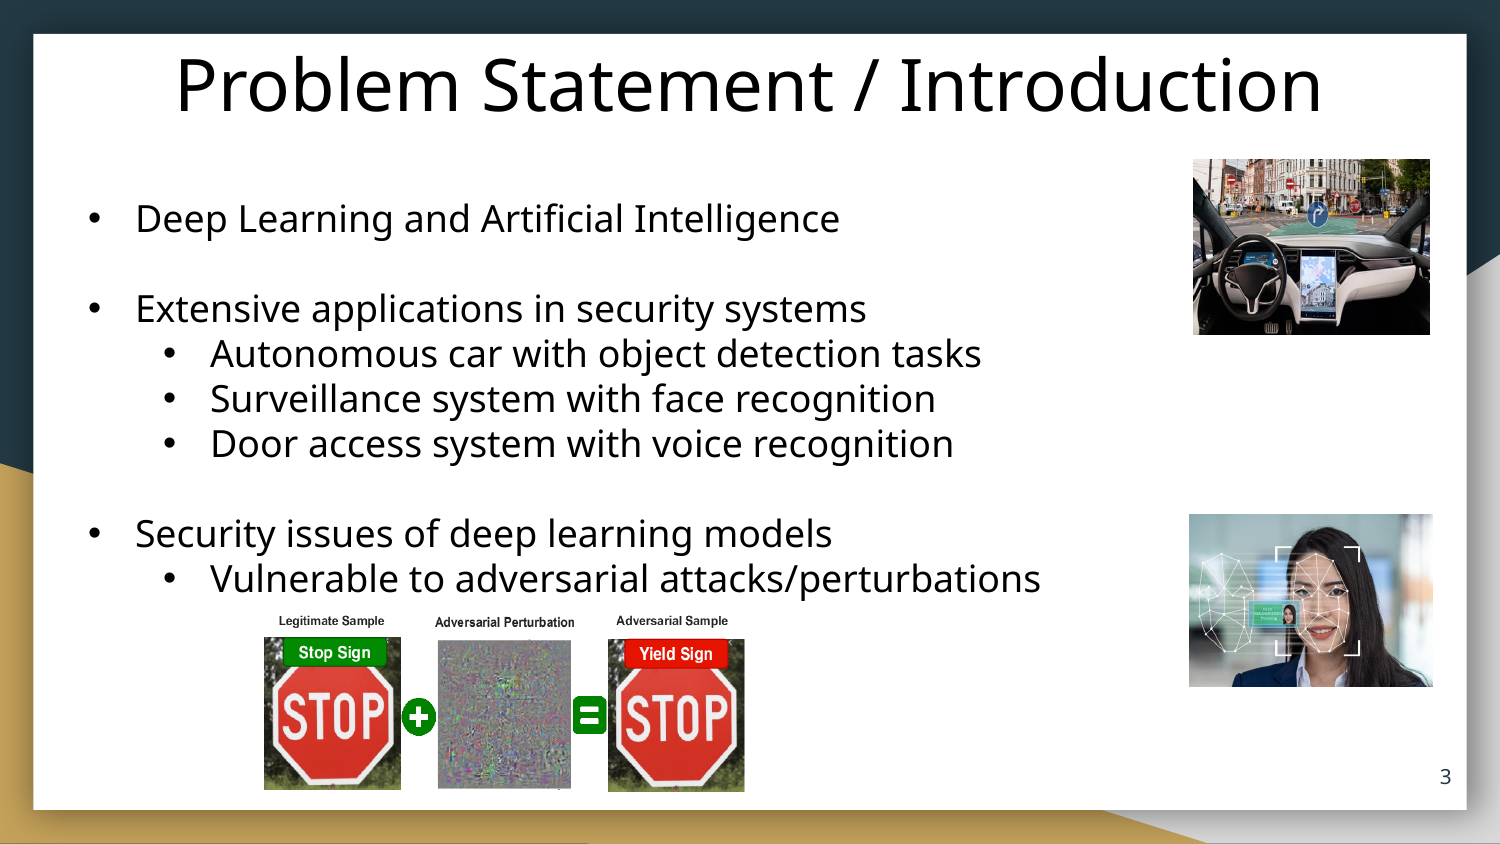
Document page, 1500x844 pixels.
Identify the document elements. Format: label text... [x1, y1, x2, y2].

text_box Deep Learning and Artificial Intelligence Extensive applications in security systems Autonomous car with object detection tasks Surveillance system with face recognition Door access system with voice recognition Security issues of deep learning models Vulnerable to adversarial attacks/perturbations [73, 187, 1494, 608]
title Problem Statement / Introduction [134, 34, 1366, 187]
slide_number 3 [1376, 745, 1467, 810]
picture [260, 600, 751, 803]
picture [1189, 514, 1434, 687]
picture [1192, 158, 1430, 335]
